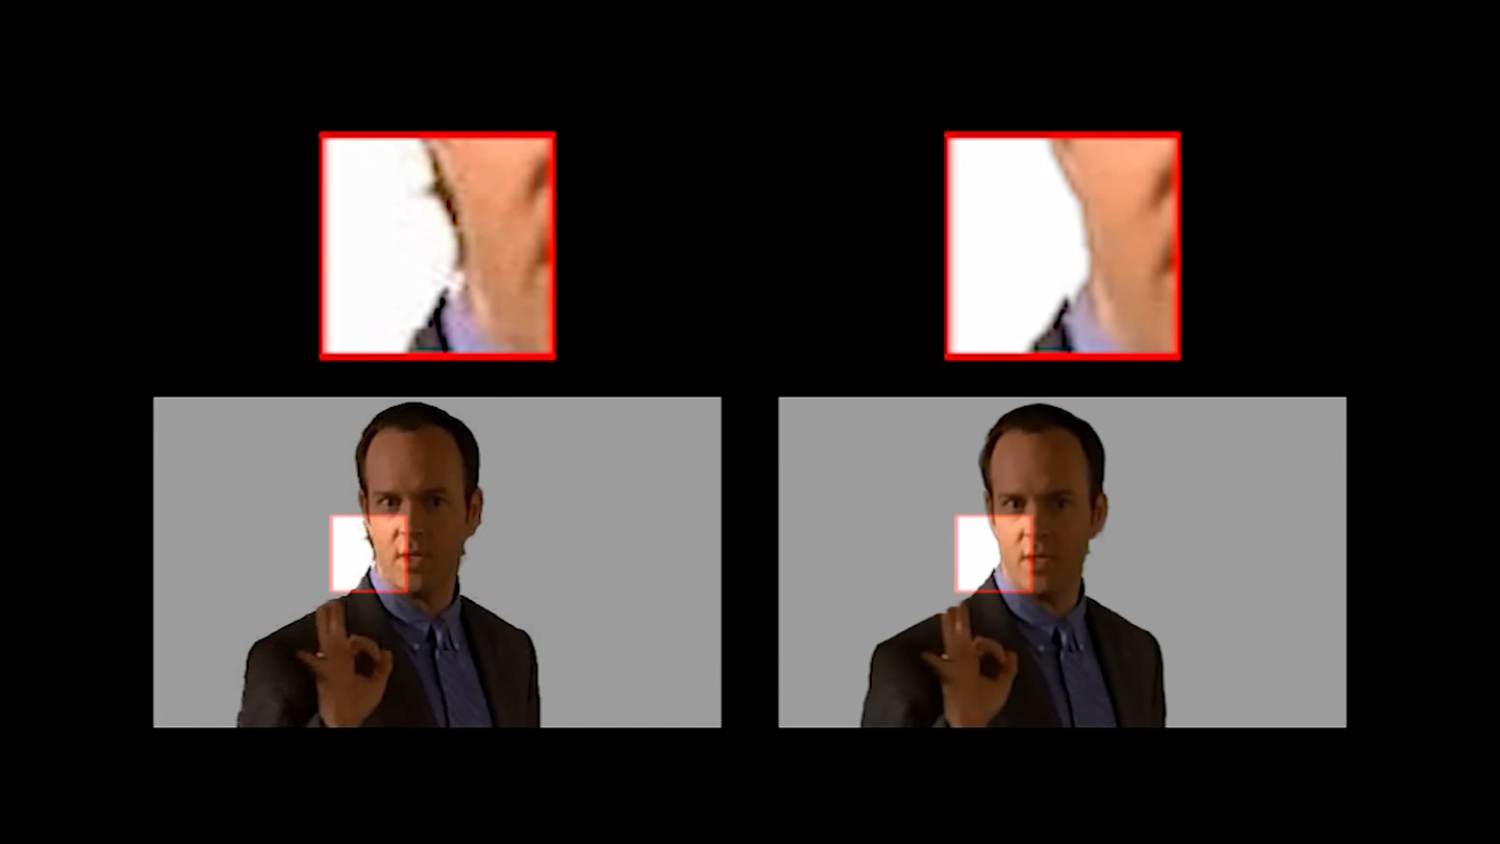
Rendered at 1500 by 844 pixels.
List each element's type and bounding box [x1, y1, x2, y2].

picture [40, 100, 1370, 743]
